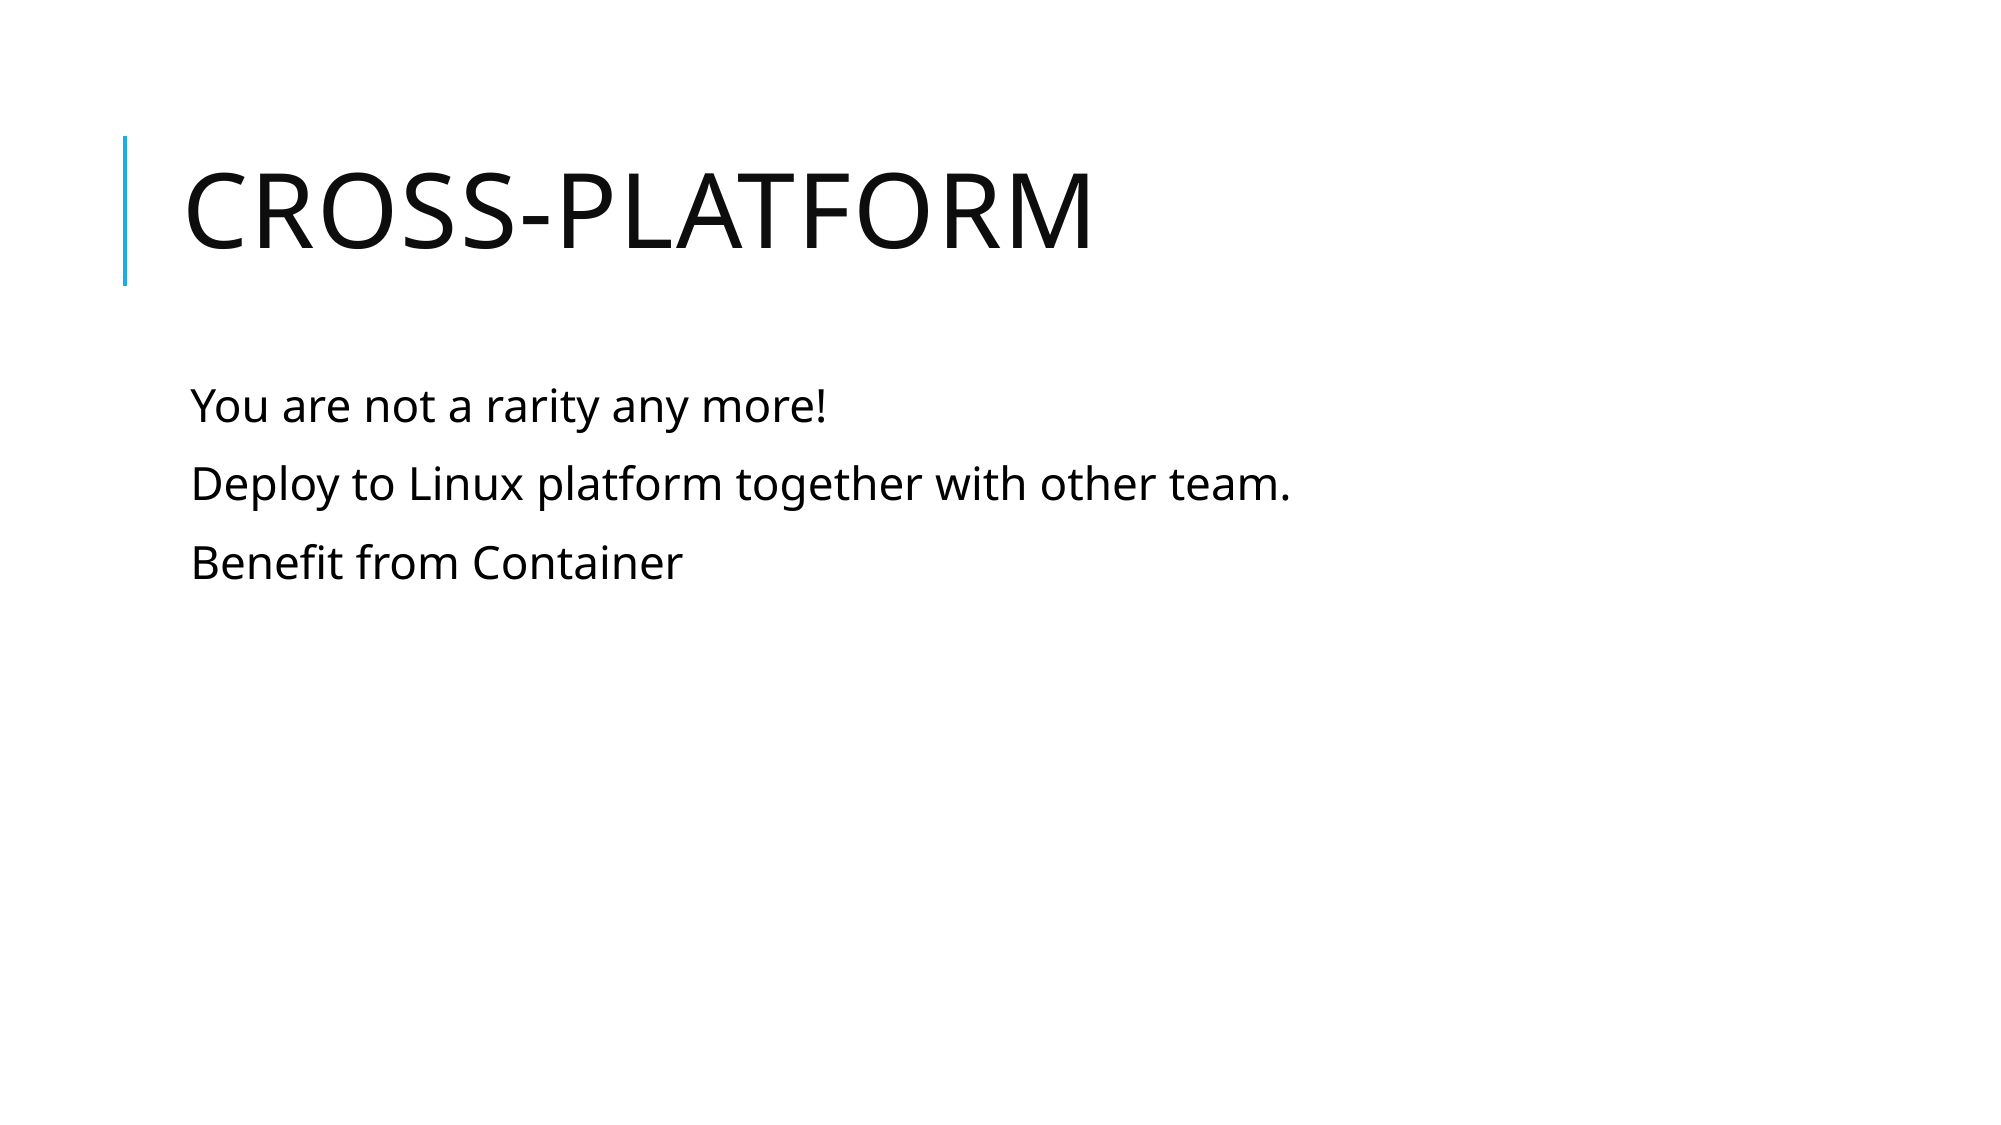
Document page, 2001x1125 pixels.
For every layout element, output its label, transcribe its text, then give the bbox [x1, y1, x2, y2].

title Cross-platform [168, 96, 1763, 342]
list You are not a rarity any more! Deploy to Linux platform together with other team. Benefit from Container [168, 375, 1763, 1035]
